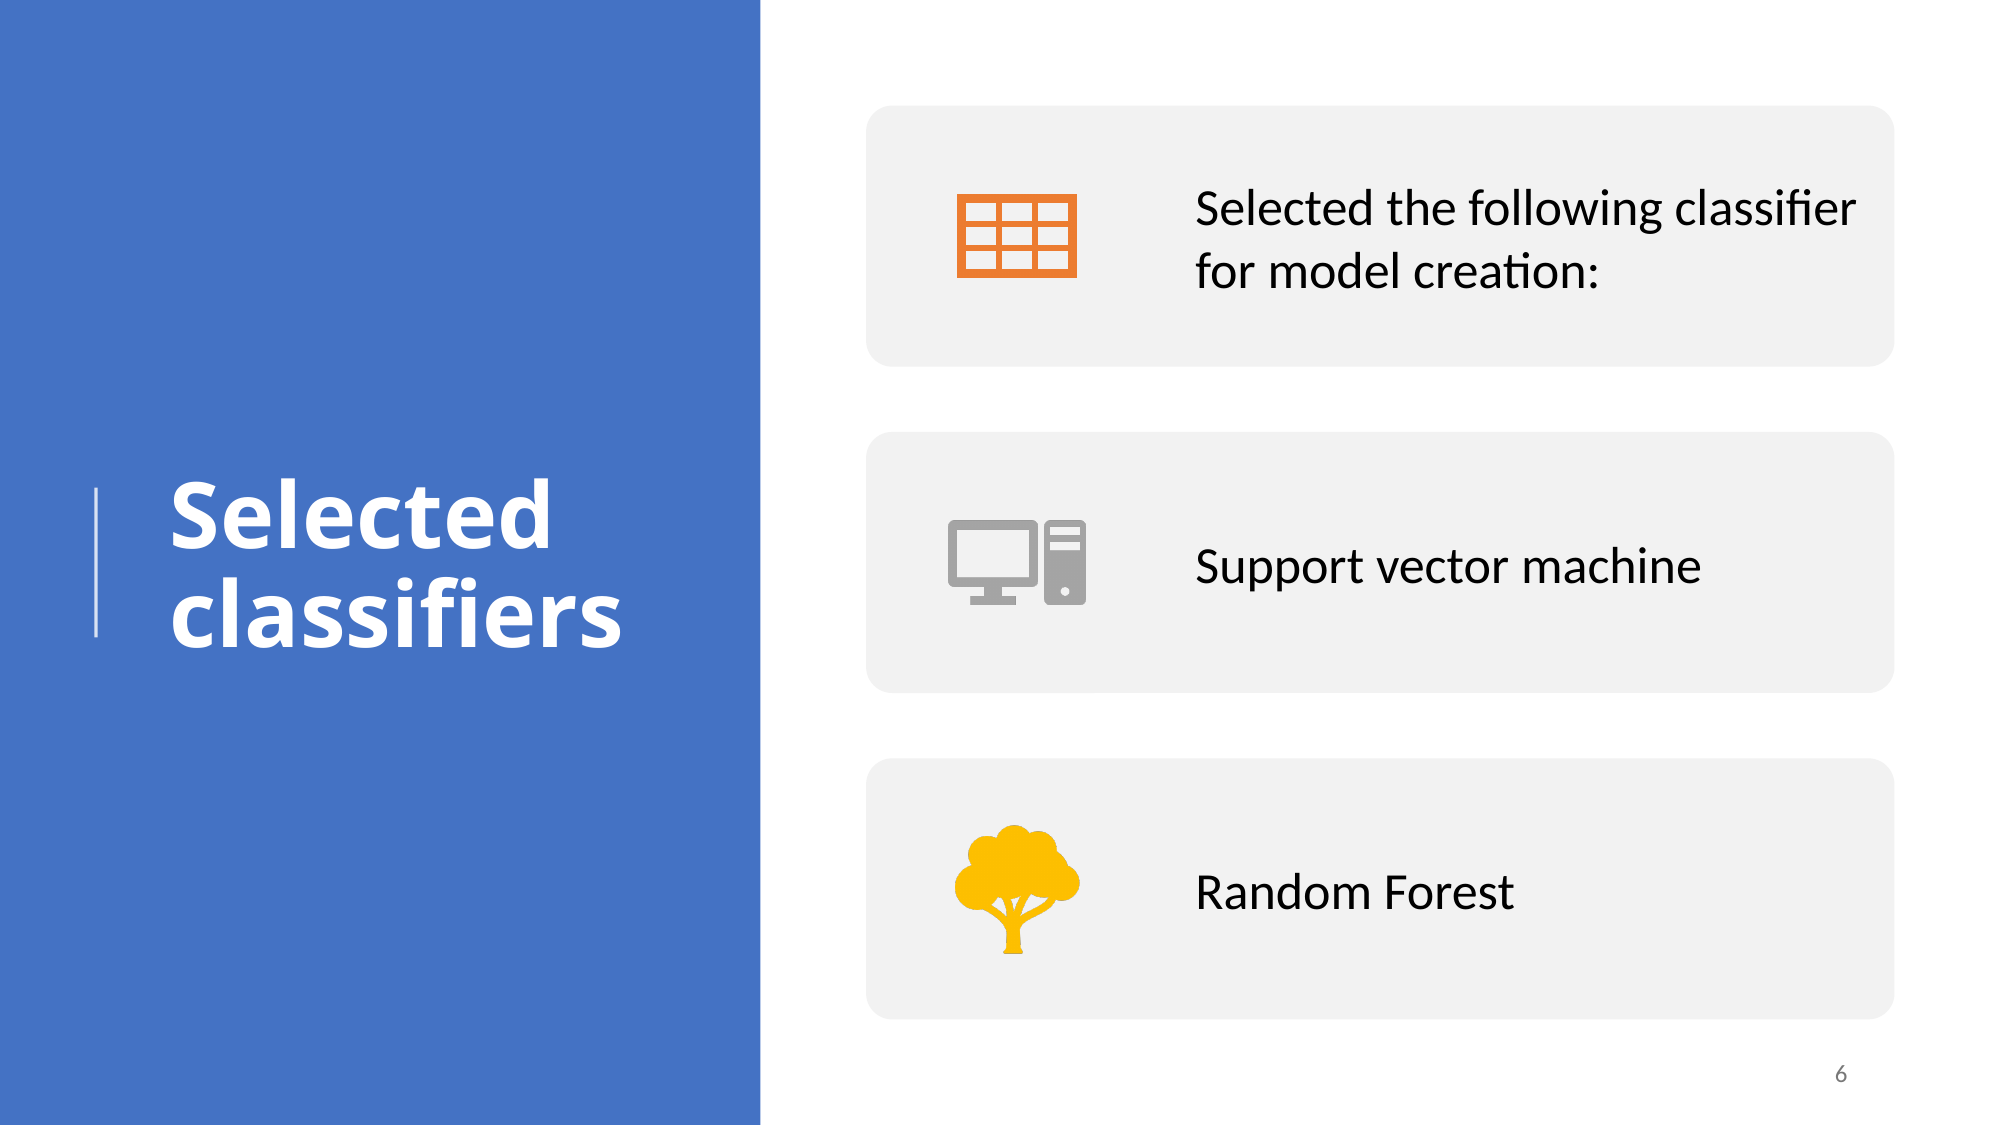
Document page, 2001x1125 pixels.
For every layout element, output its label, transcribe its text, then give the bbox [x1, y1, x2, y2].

slide_number 6 [1412, 1042, 1863, 1103]
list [866, 105, 1895, 1020]
title Selected classifiers [154, 116, 708, 1020]
text_box [0, 0, 761, 1125]
